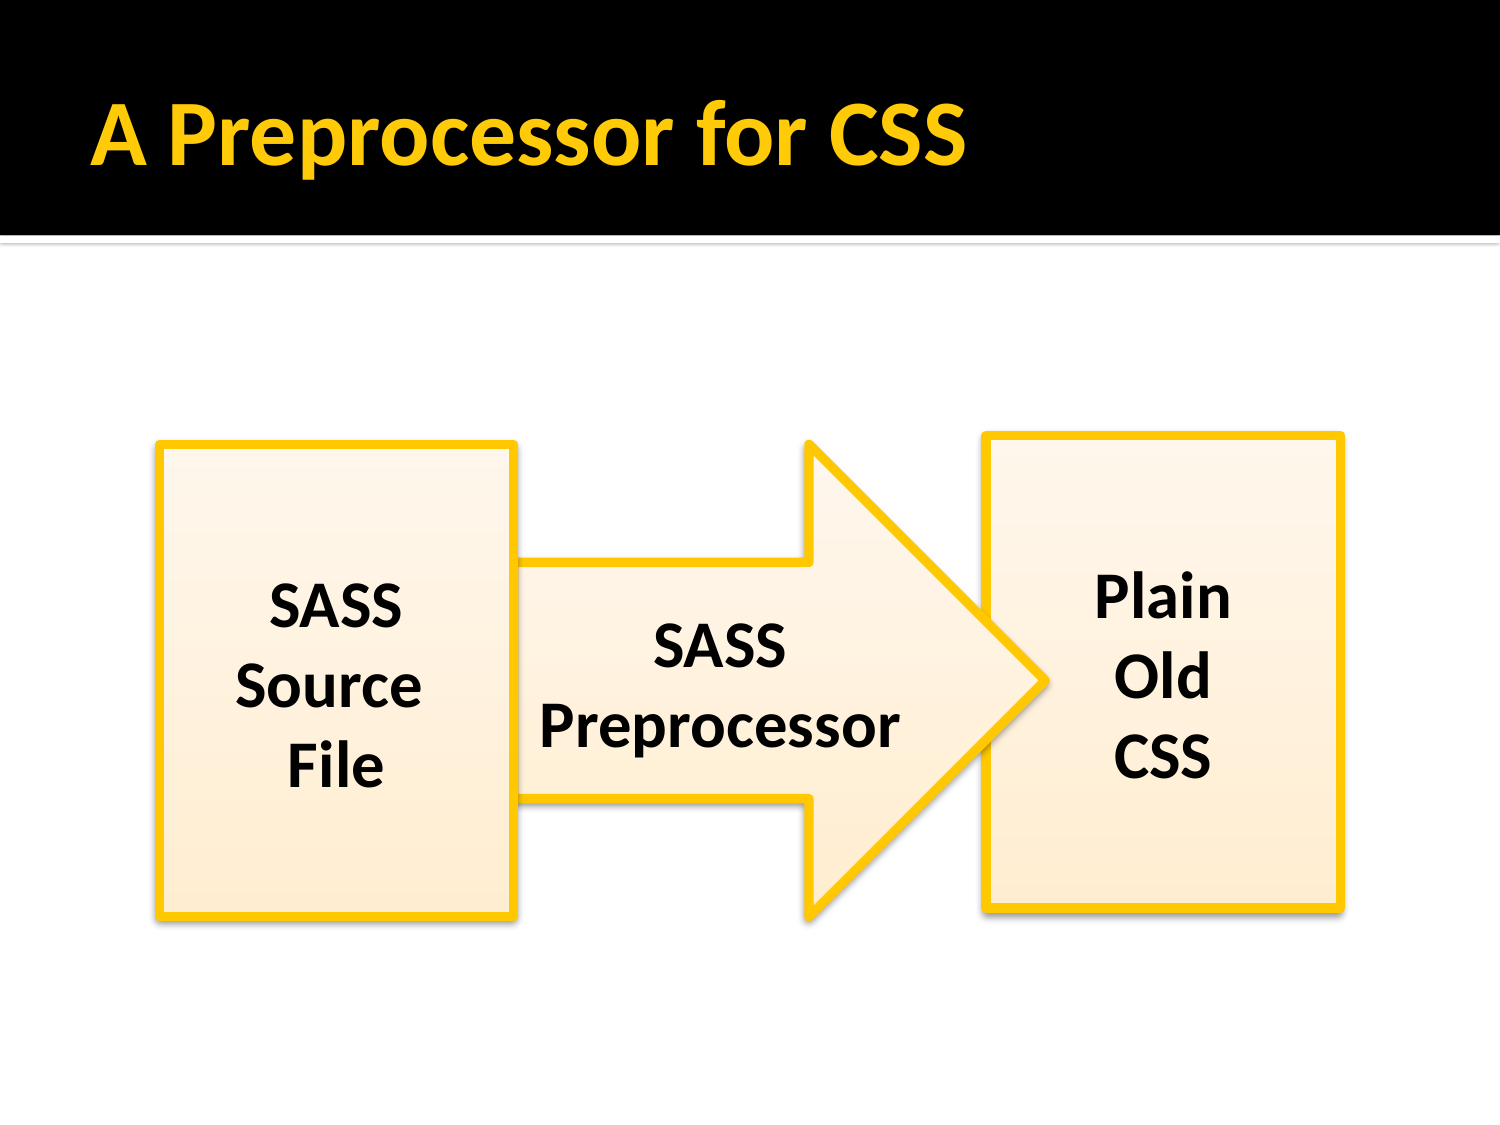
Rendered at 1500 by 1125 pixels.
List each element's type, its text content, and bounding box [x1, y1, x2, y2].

text_box SASS Source File [159, 444, 514, 917]
title A Preprocessor for CSS [75, 25, 1425, 231]
text_box Plain Old CSS [986, 435, 1341, 909]
text_box SASS Preprocessor [518, 443, 1046, 918]
